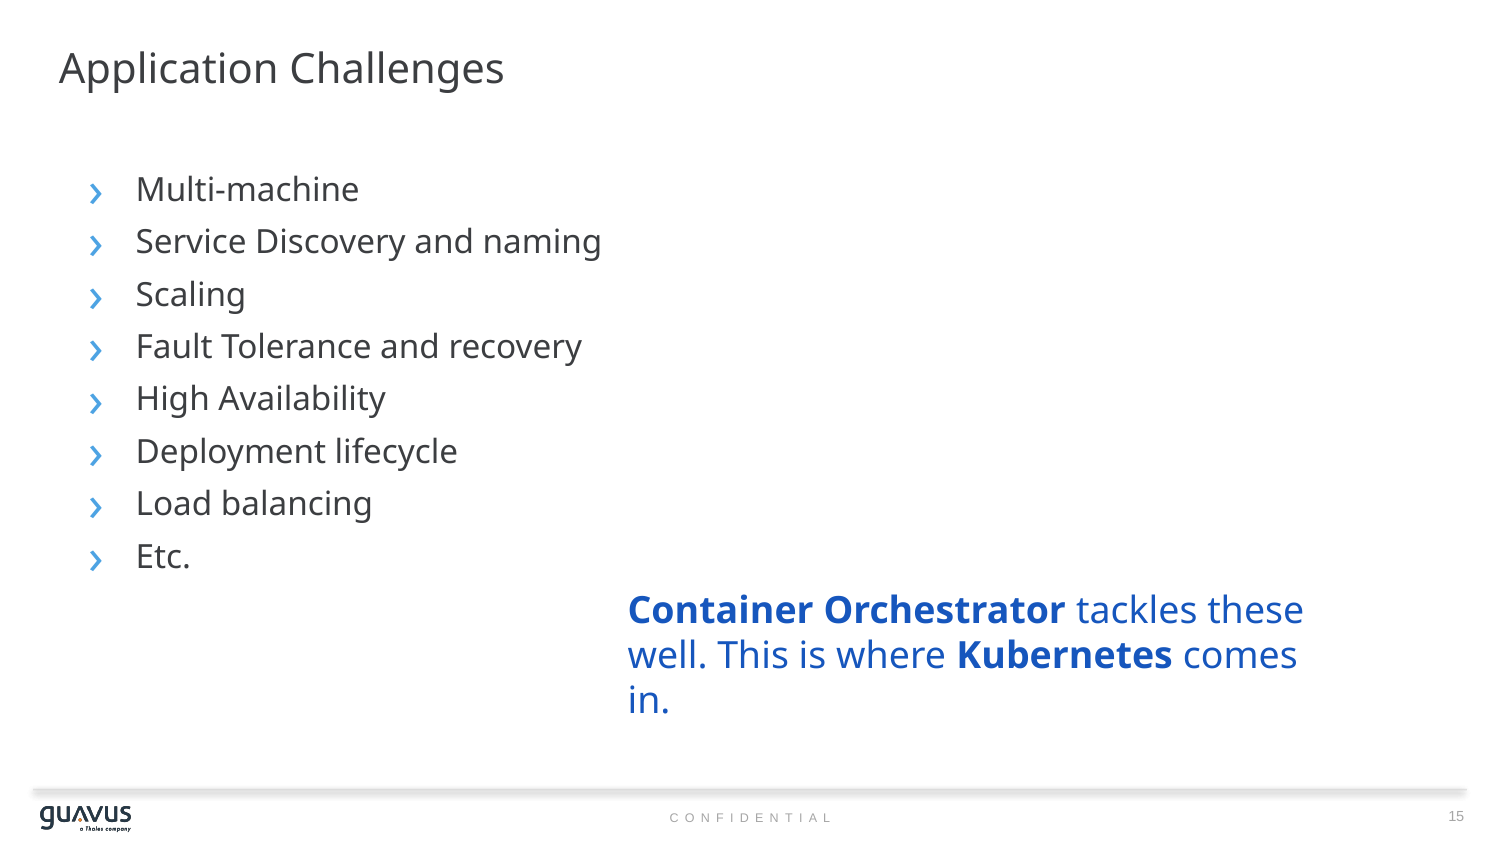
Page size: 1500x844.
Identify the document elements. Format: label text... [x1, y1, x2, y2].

list Multi-machine Service Discovery and naming Scaling Fault Tolerance and recovery High Availability Deployment lifecycle Load balancing Etc. [44, 160, 1444, 740]
title Application Challenges [43, 10, 1467, 130]
text_box Container Orchestrator tackles these well. This is where Kubernetes comes in. [612, 579, 1363, 729]
picture [27, 796, 146, 841]
